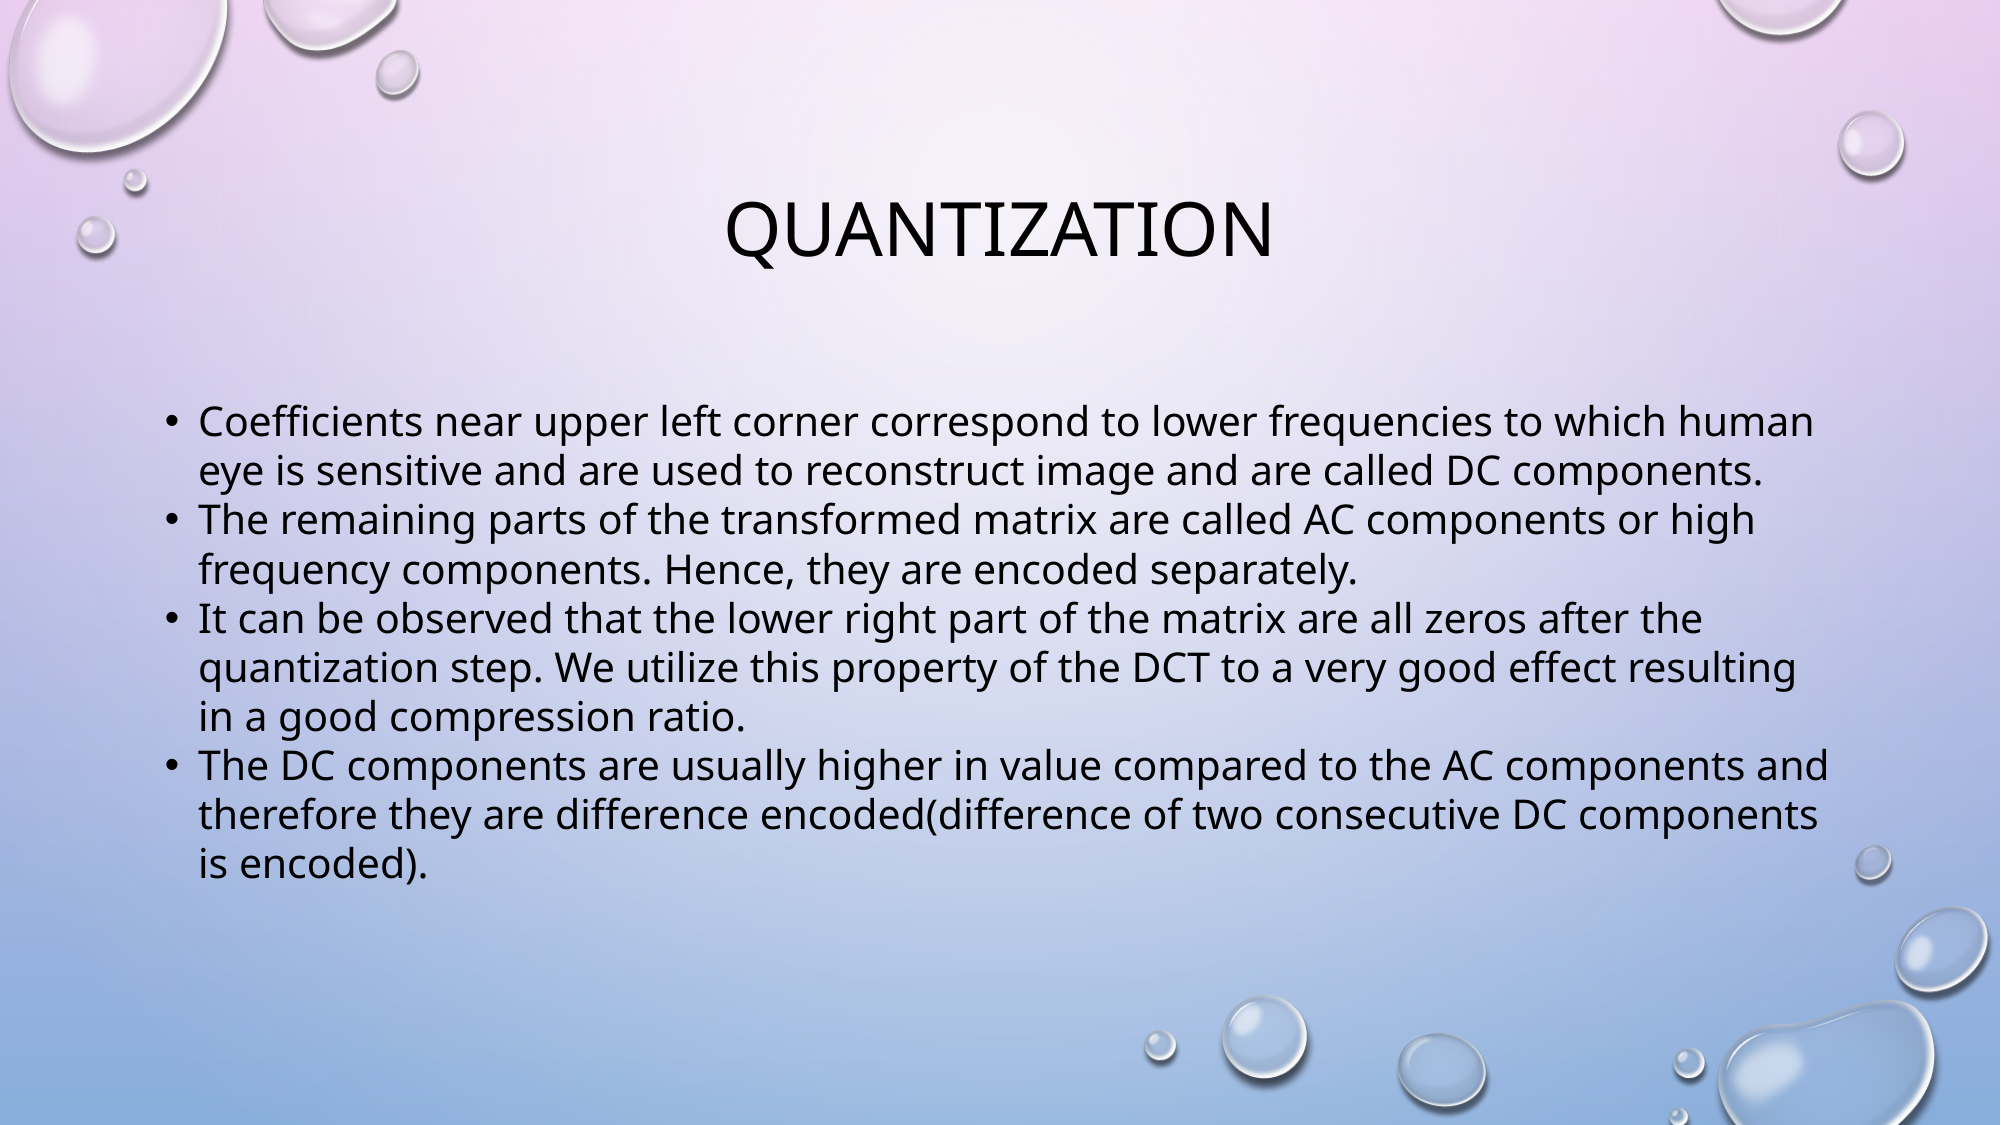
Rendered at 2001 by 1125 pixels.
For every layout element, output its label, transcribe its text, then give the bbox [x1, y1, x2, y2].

picture [0, 0, 2000, 1125]
list Coefficients near upper left corner correspond to lower frequencies to which human eye is sensitive and are used to reconstruct image and are called DC components. The remaining parts of the transformed matrix are called AC components or high frequency components. Hence, they are encoded separately. It can be observed that the lower right part of the matrix are all zeros after the quantization step. We utilize this property of the DCT to a very good effect resulting in a good compression ratio. The DC components are usually higher in value compared to the AC components and therefore they are difference encoded(difference of two consecutive DC components is encoded). [149, 388, 1850, 950]
title Quantization [149, 101, 1851, 364]
